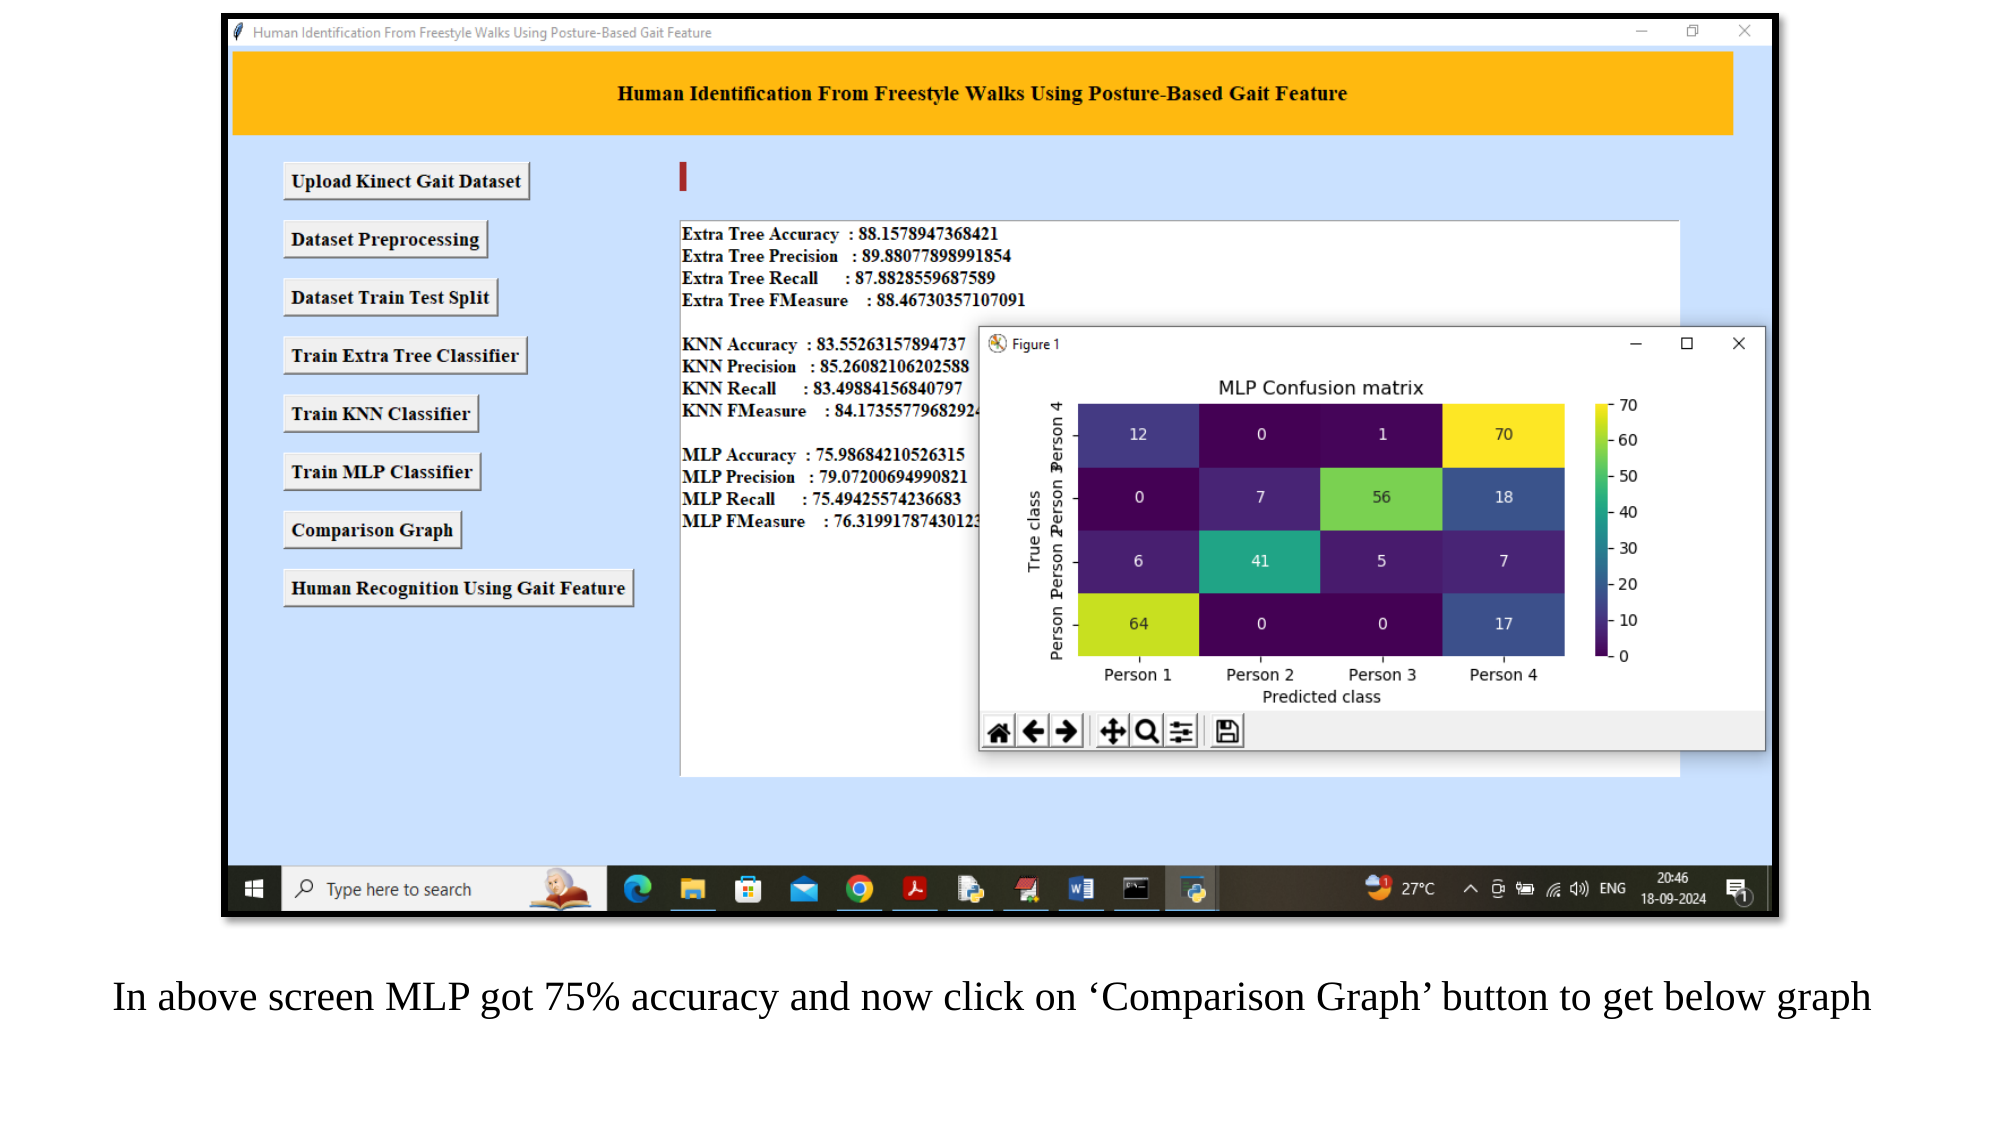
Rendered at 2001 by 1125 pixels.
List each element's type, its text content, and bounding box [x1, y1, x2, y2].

picture [227, 19, 1773, 912]
text_box In above screen MLP got 75% accuracy and now click on ‘Comparison Graph’ button to get below graph [97, 961, 1903, 1076]
